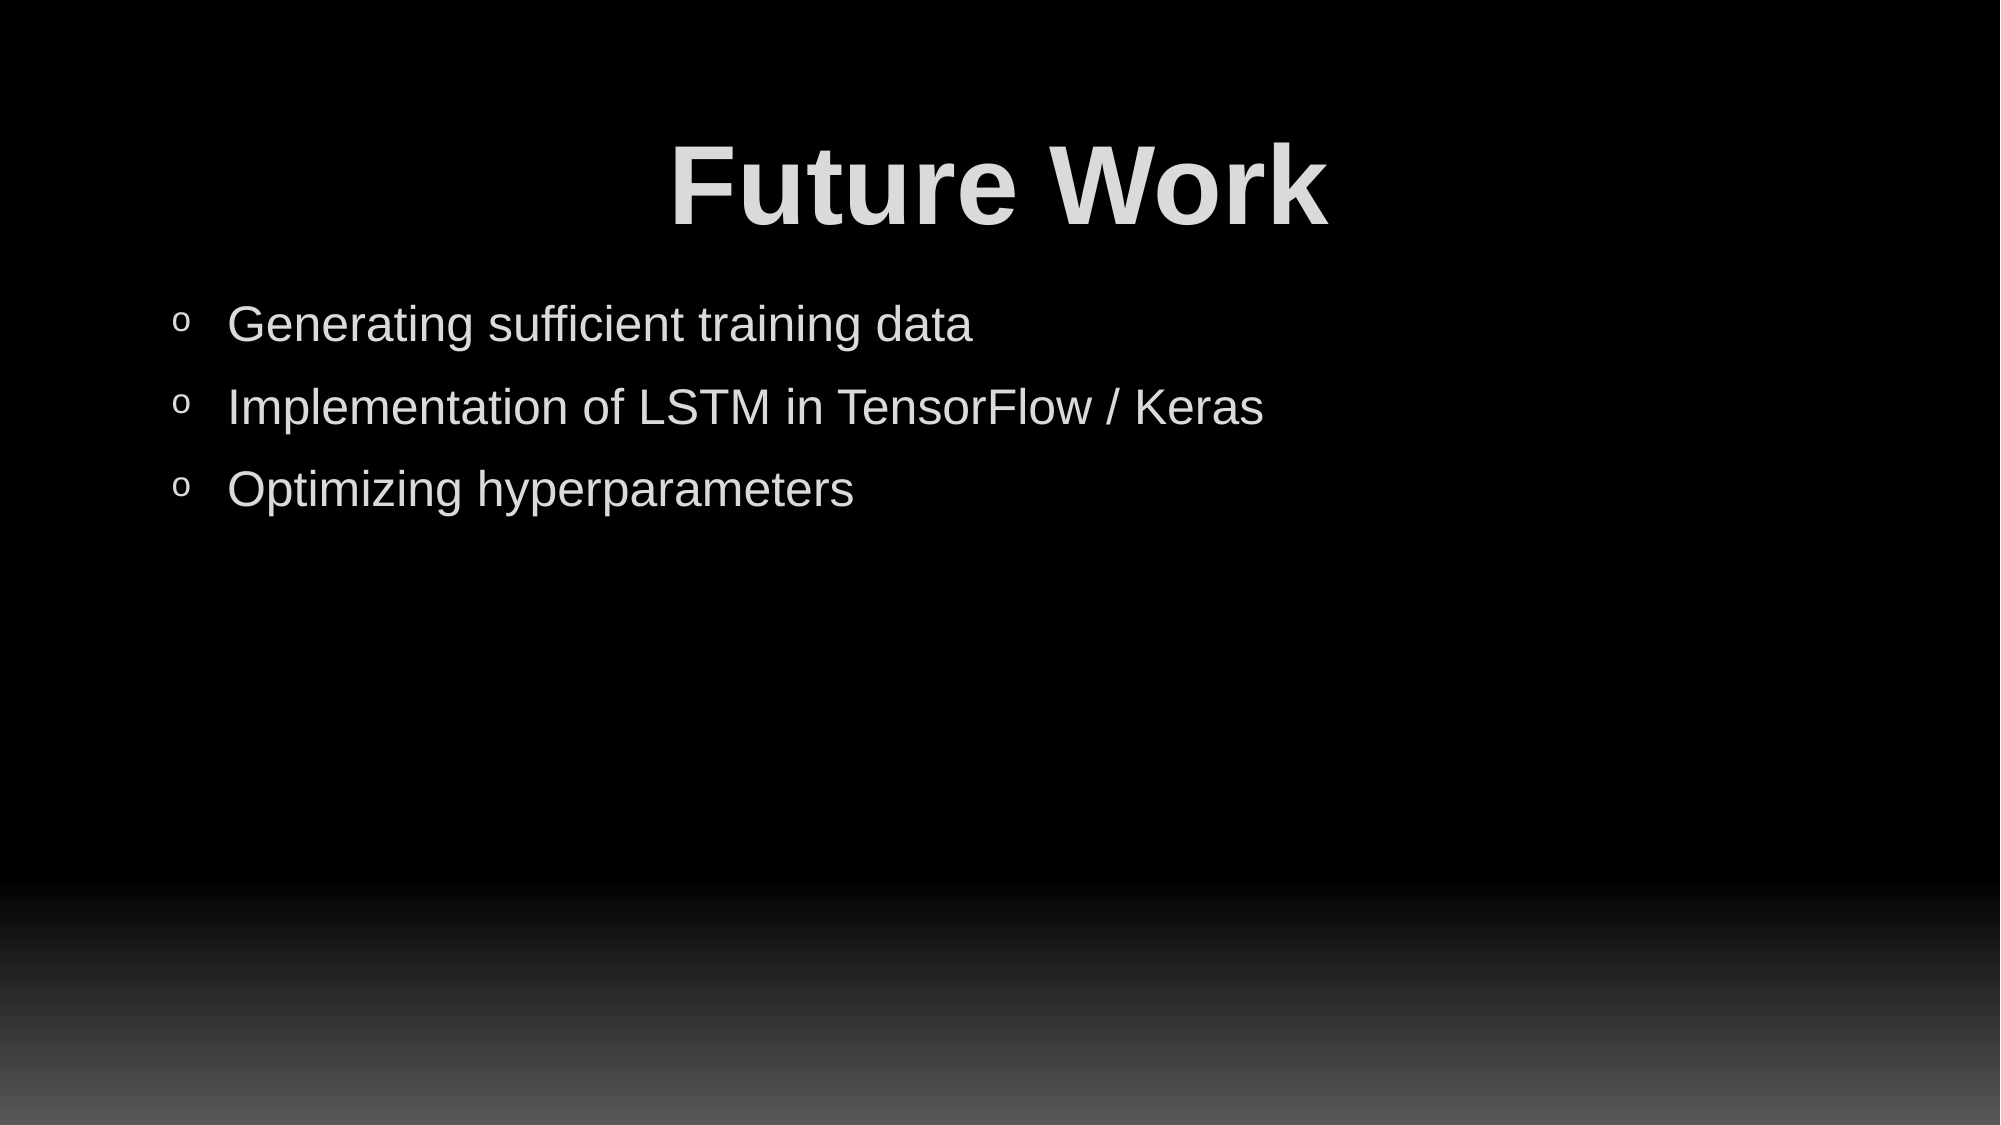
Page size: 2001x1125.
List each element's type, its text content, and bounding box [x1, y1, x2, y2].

list Generating sufficient training data Implementation of LSTM in TensorFlow / Keras Optimizing hyperparameters [149, 284, 1849, 950]
title Future Work [149, 99, 1849, 260]
